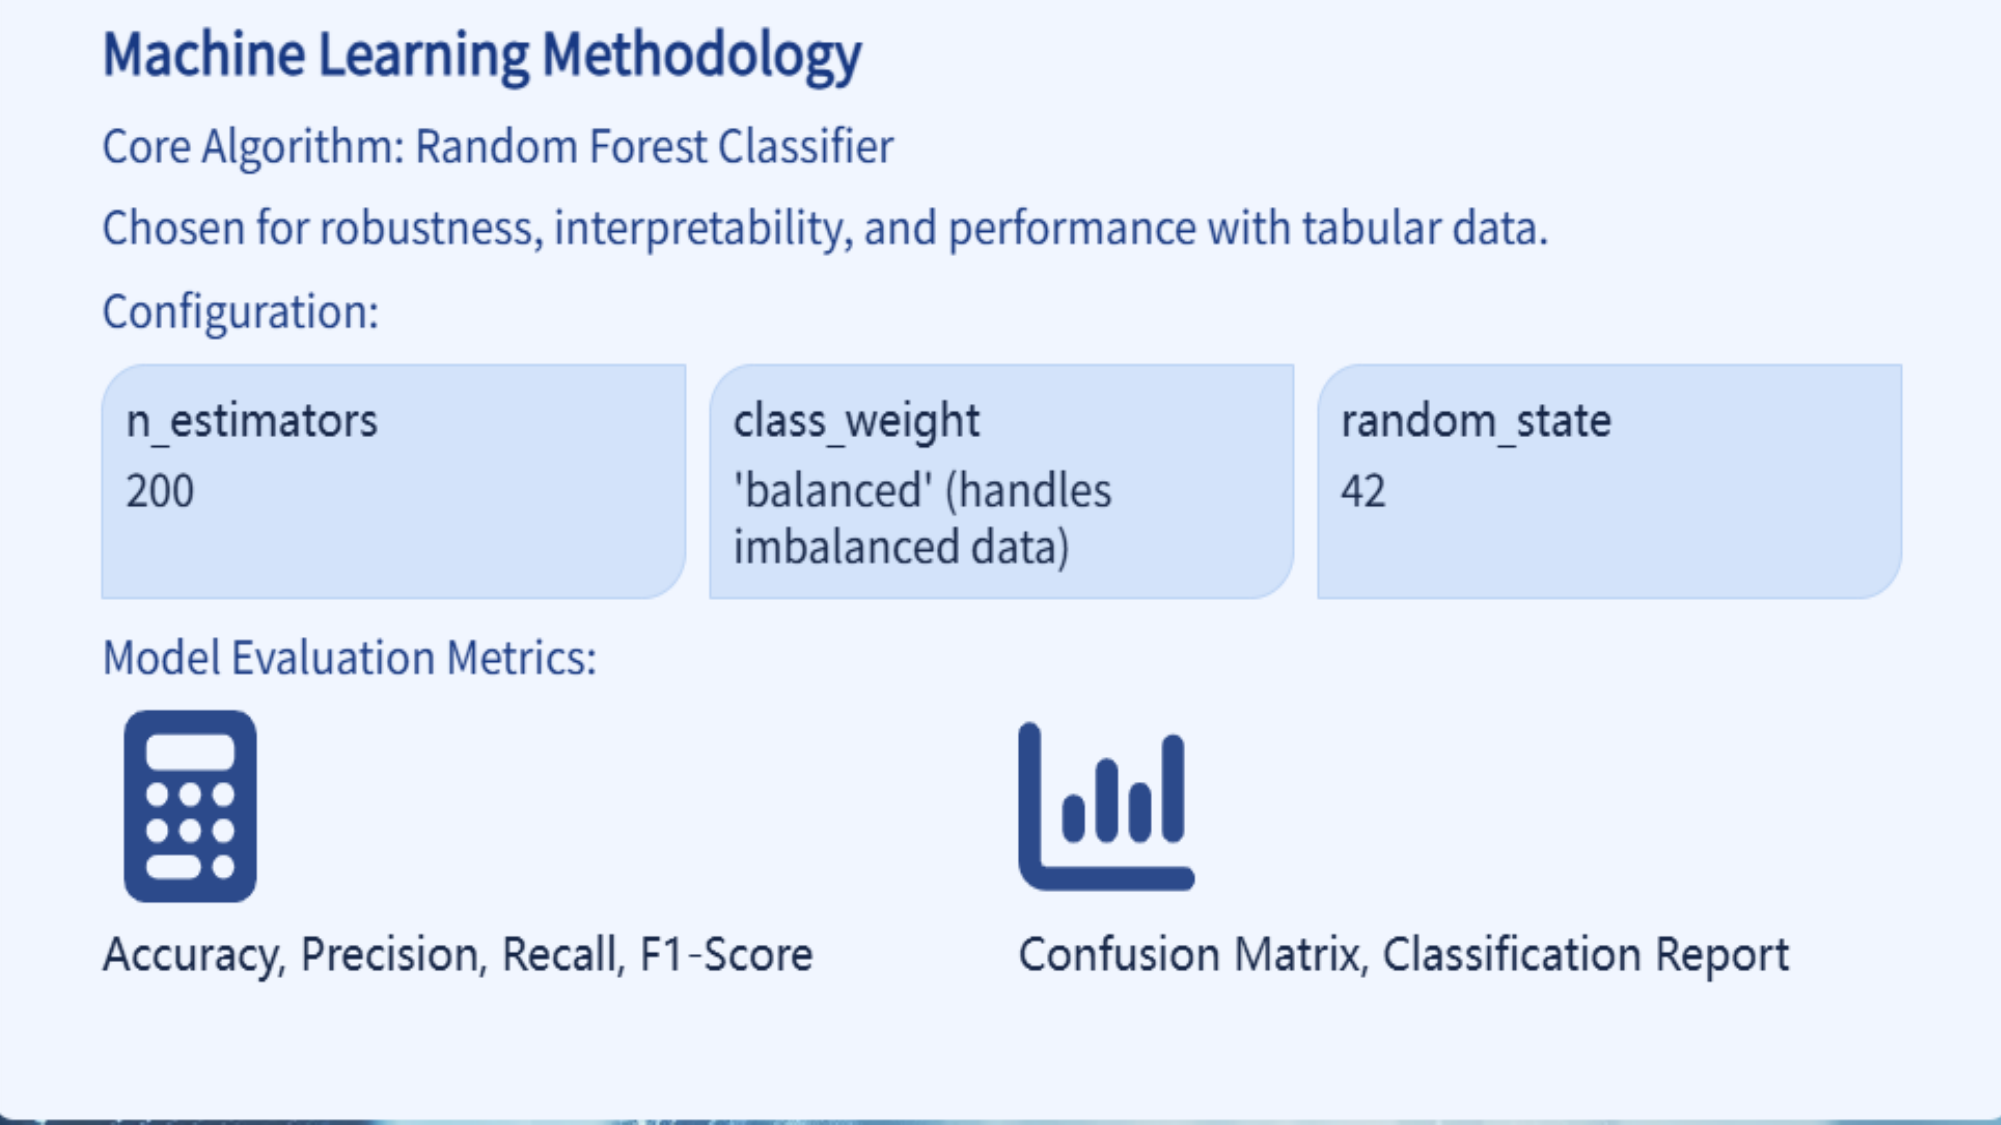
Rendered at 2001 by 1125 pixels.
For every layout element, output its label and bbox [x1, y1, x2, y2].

list [0, 0, 2000, 1125]
